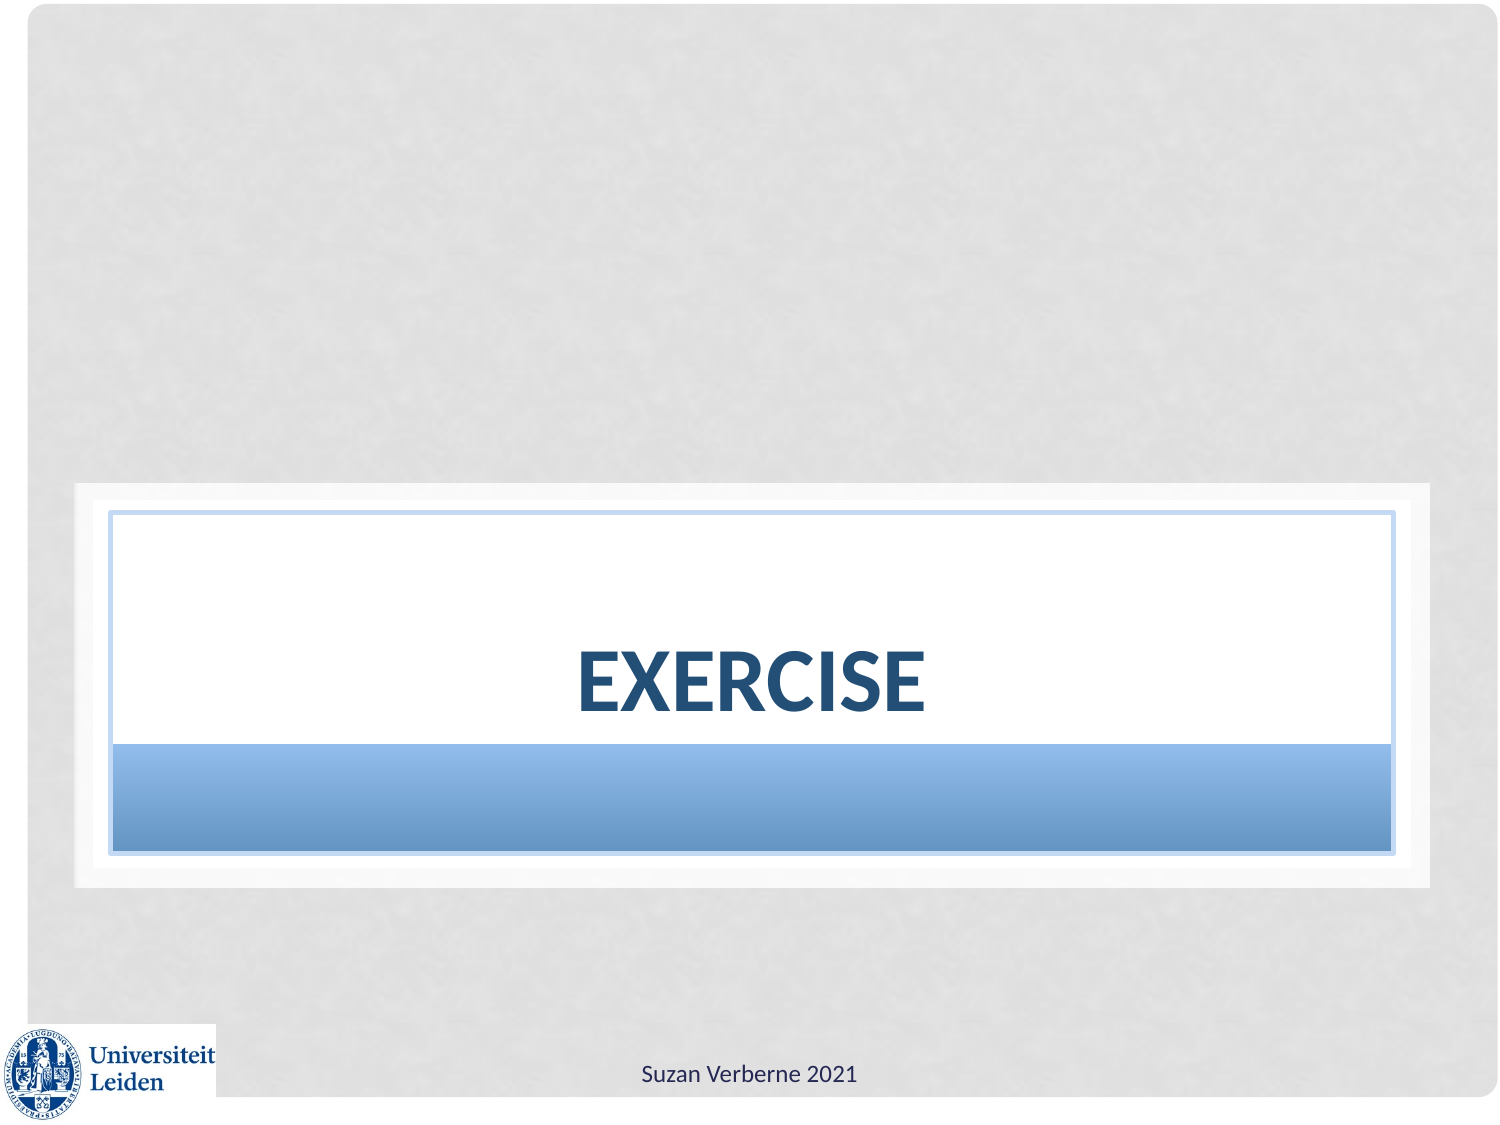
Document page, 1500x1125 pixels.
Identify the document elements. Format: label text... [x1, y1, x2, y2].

picture [0, 1024, 216, 1125]
footer Suzan Verberne 2021 [512, 1042, 988, 1103]
title Exercise [120, 525, 1384, 738]
